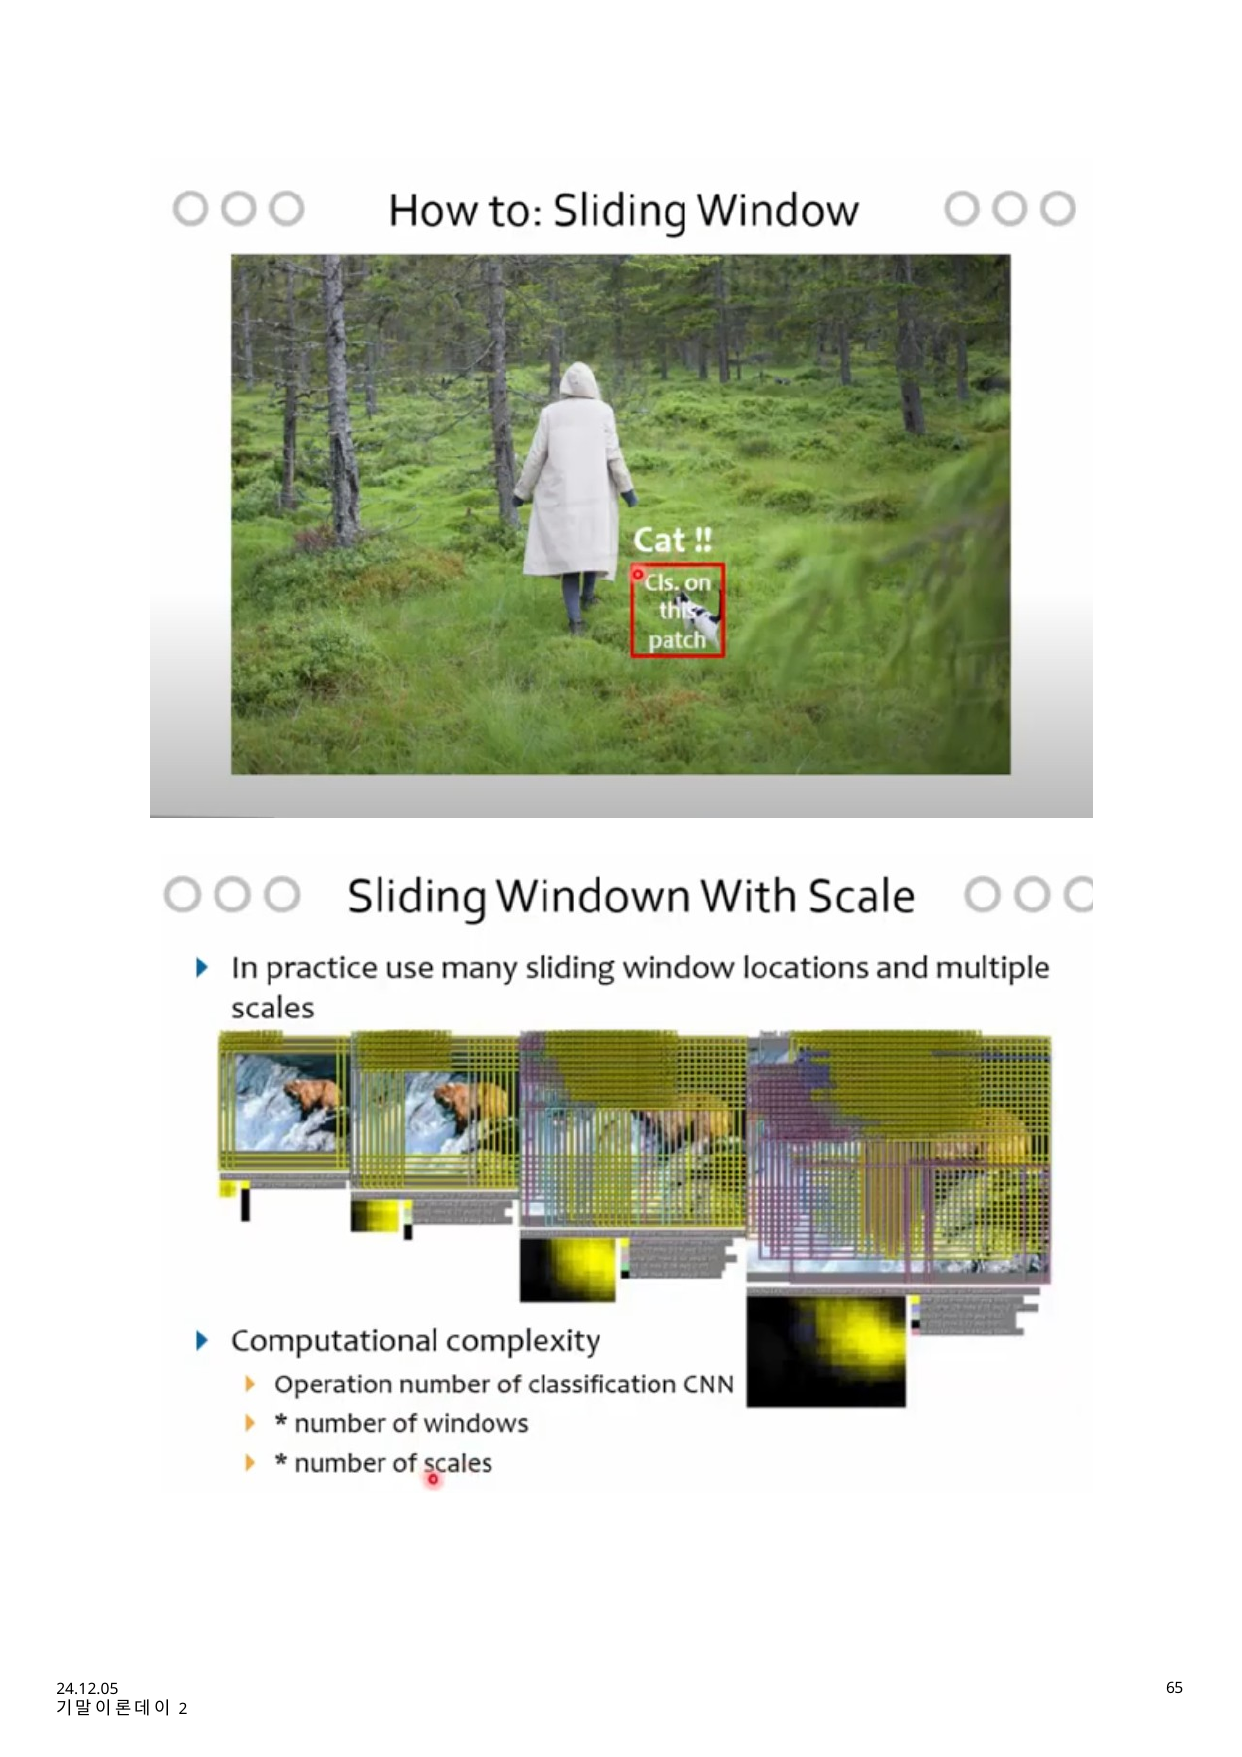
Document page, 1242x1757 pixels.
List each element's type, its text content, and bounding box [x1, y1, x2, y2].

picture [149, 158, 1093, 818]
footer 24.12.05 기말이론데이2 [54, 1676, 220, 1757]
slide_number 65 [1159, 1676, 1194, 1757]
picture [161, 854, 1093, 1493]
